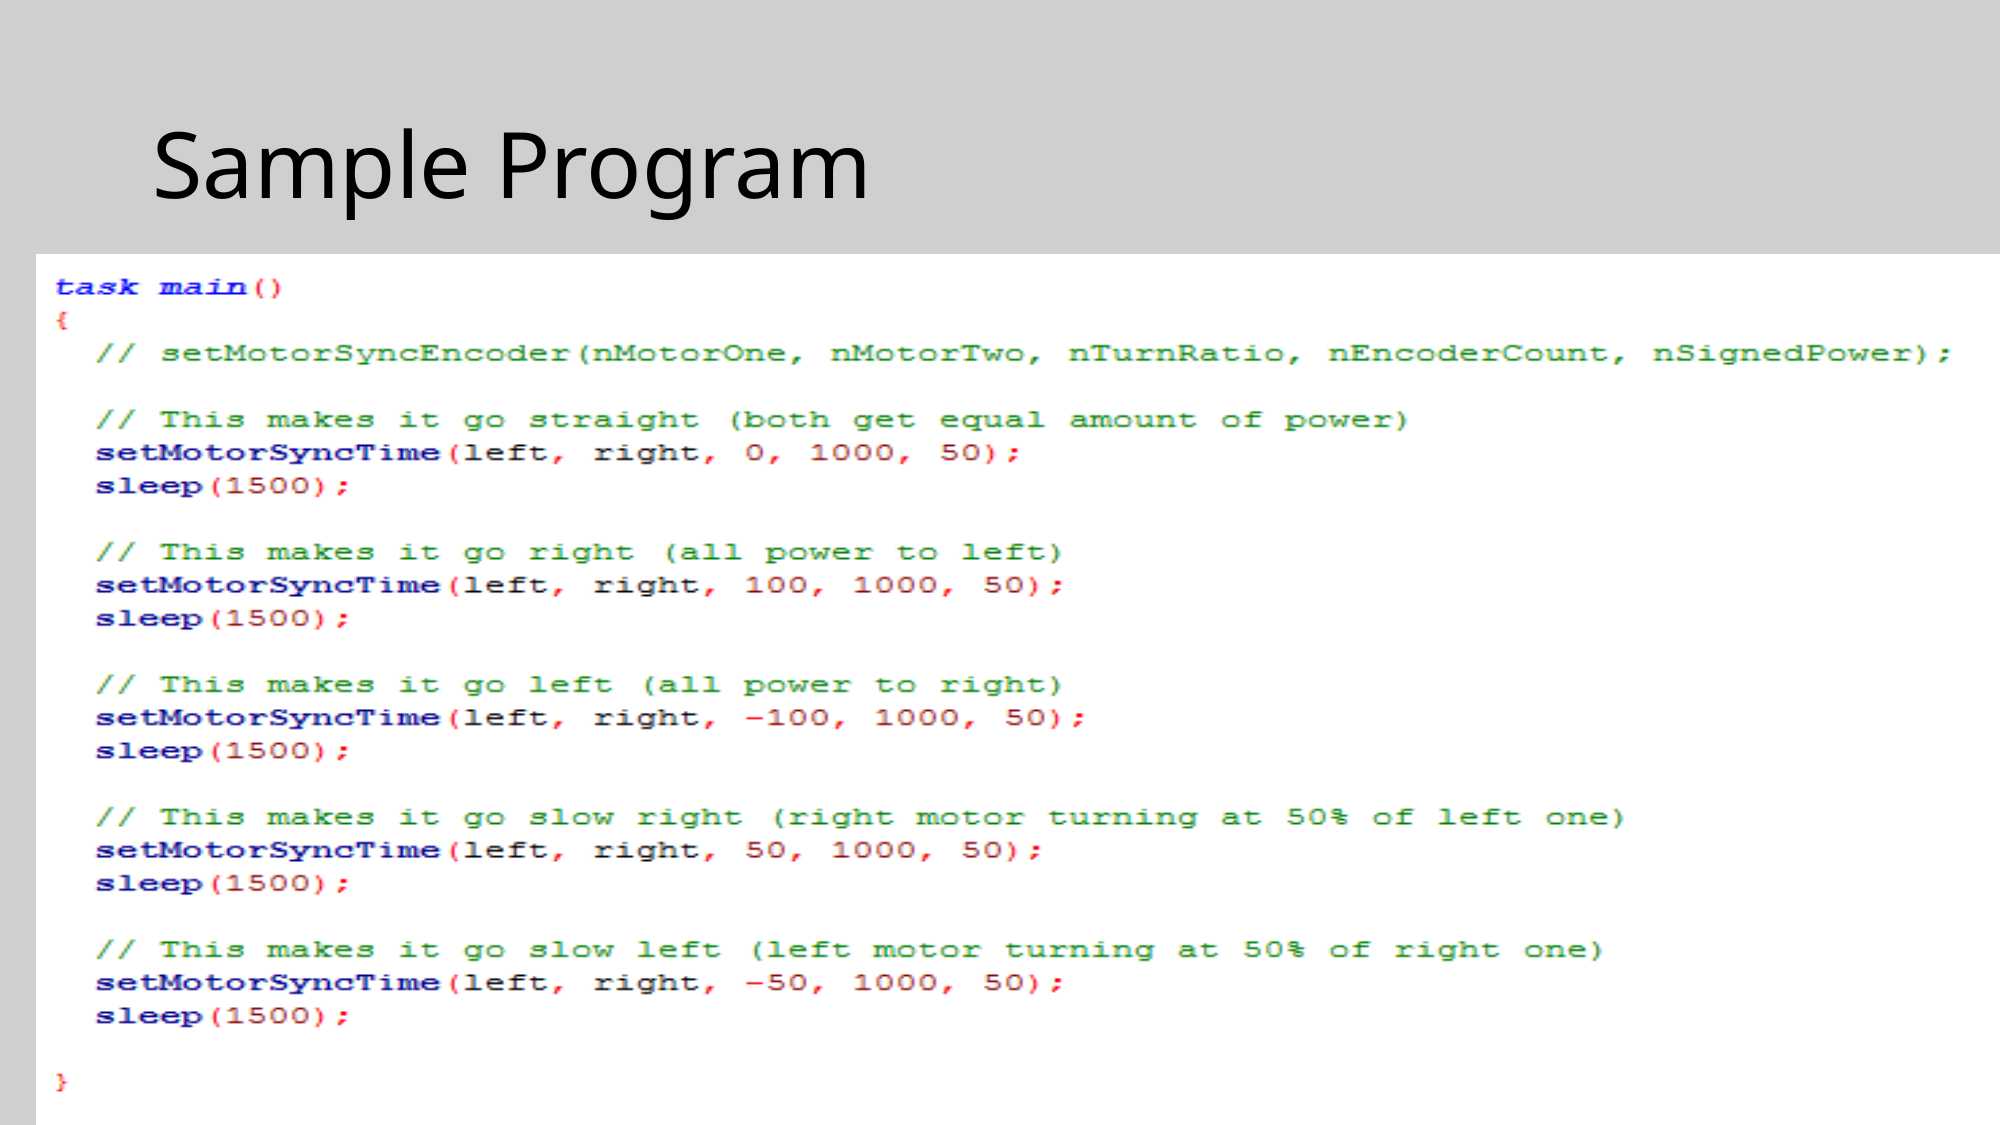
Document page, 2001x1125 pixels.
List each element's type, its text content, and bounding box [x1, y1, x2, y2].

picture [36, 254, 2000, 1125]
title Sample Program [137, 59, 1863, 254]
